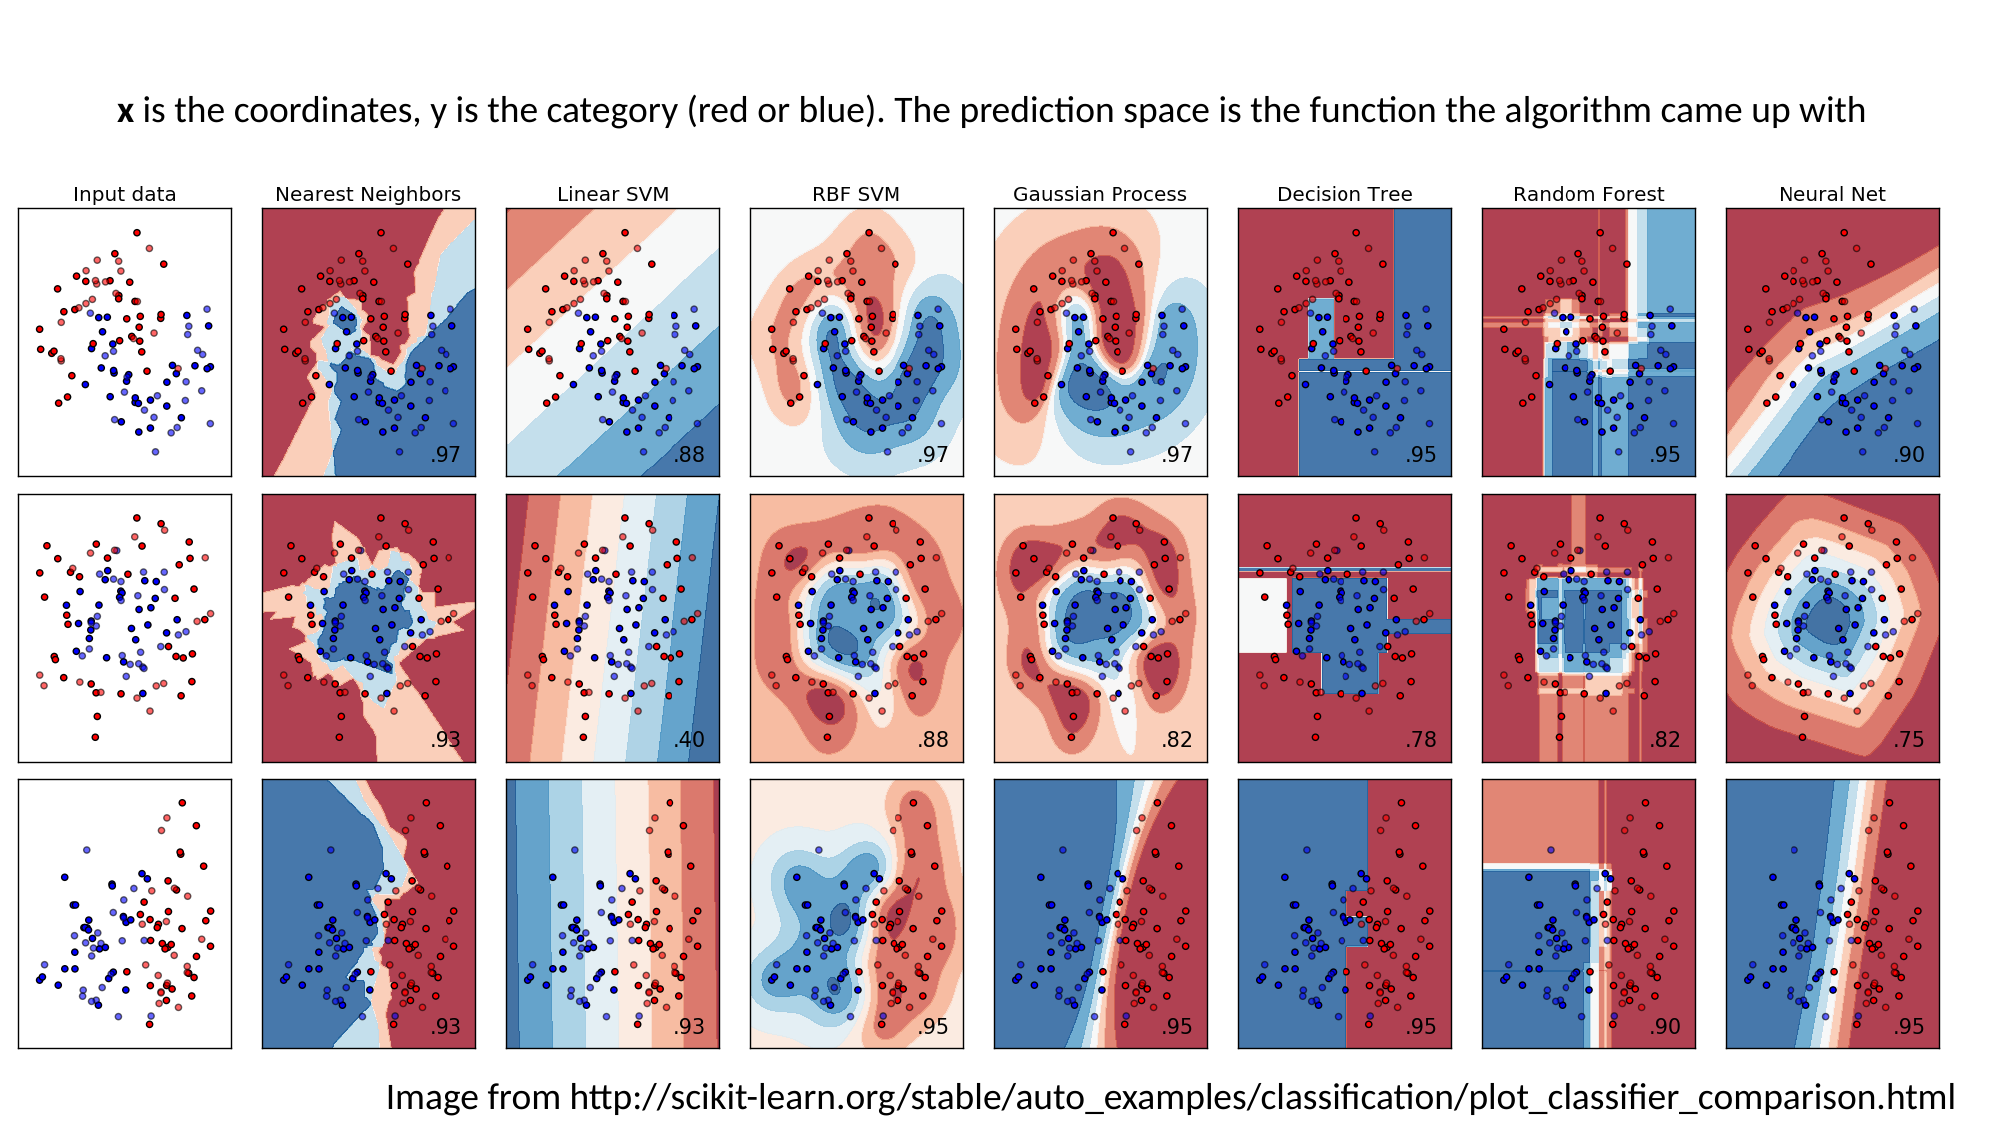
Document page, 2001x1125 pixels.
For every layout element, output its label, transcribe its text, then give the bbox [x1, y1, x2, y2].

text_box Image from http://scikit-learn.org/stable/auto_examples/classification/plot_classifier_comparison.html [371, 1064, 1973, 1125]
text_box x is the coordinates, y is the category (red or blue). The prediction space is the function the algorithm came up with [102, 77, 1884, 138]
picture [0, 168, 1953, 1065]
